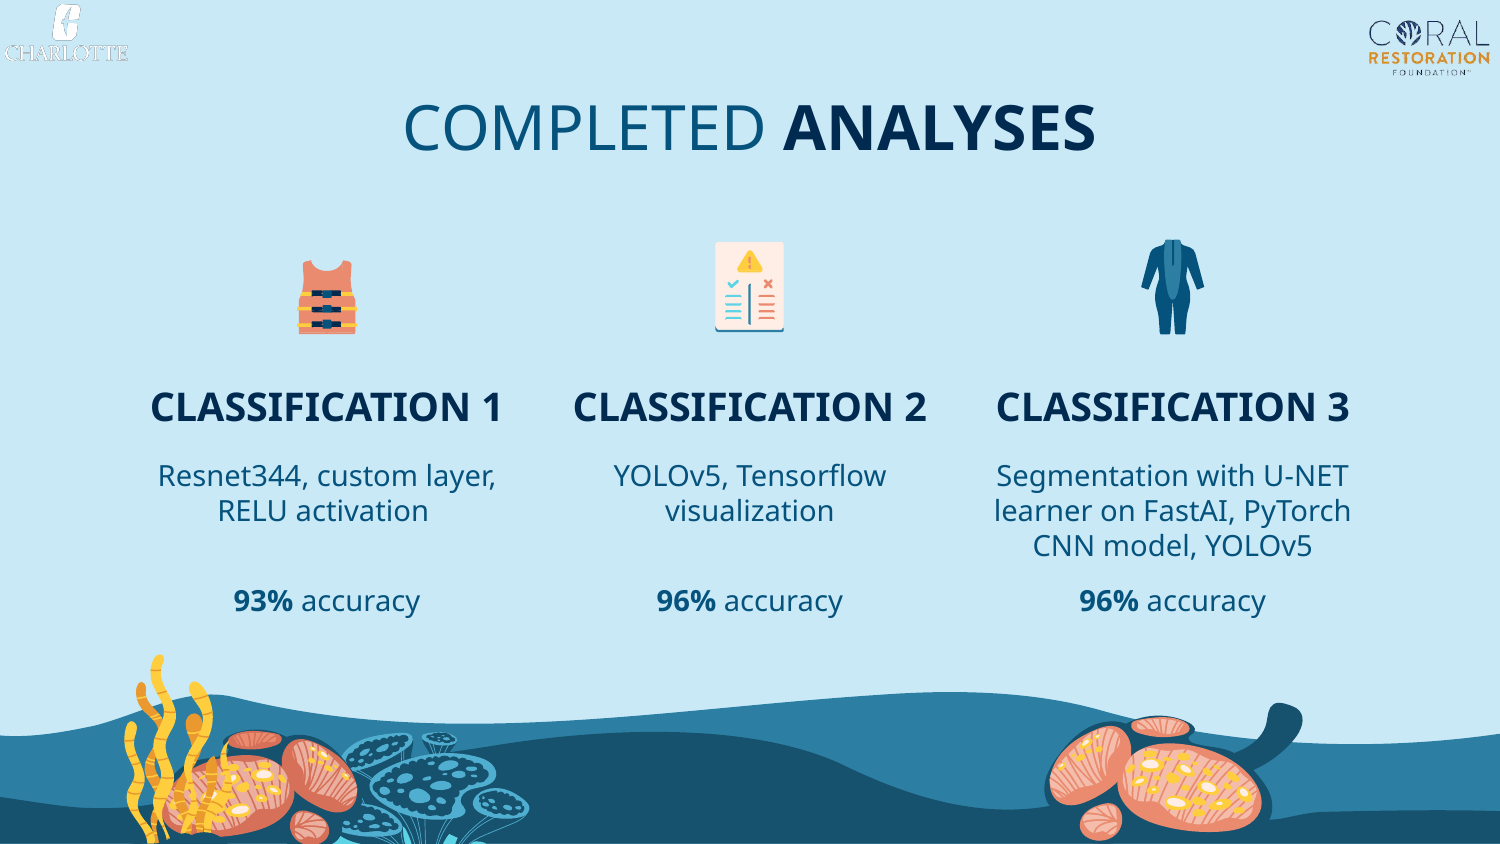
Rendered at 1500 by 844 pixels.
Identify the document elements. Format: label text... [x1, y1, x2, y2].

title COMPLETED ANALYSES [118, 72, 1382, 167]
subtitle Segmentation with U-NET learner on FastAI, PyTorch CNN model, YOLOv5 96% accuracy [963, 441, 1382, 604]
subtitle YOLOv5, Tensorflow visualization 96% accuracy [540, 444, 959, 604]
picture [5, 4, 128, 61]
subtitle Resnet344, custom layer, RELU activation 93% accuracy [118, 441, 537, 604]
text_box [715, 241, 785, 333]
picture [1355, 0, 1500, 123]
subtitle CLASSIFICATION 3 [963, 361, 1382, 441]
subtitle CLASSIFICATION 1 [118, 361, 537, 441]
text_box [296, 259, 358, 335]
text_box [1140, 239, 1205, 335]
subtitle CLASSIFICATION 2 [540, 361, 959, 444]
